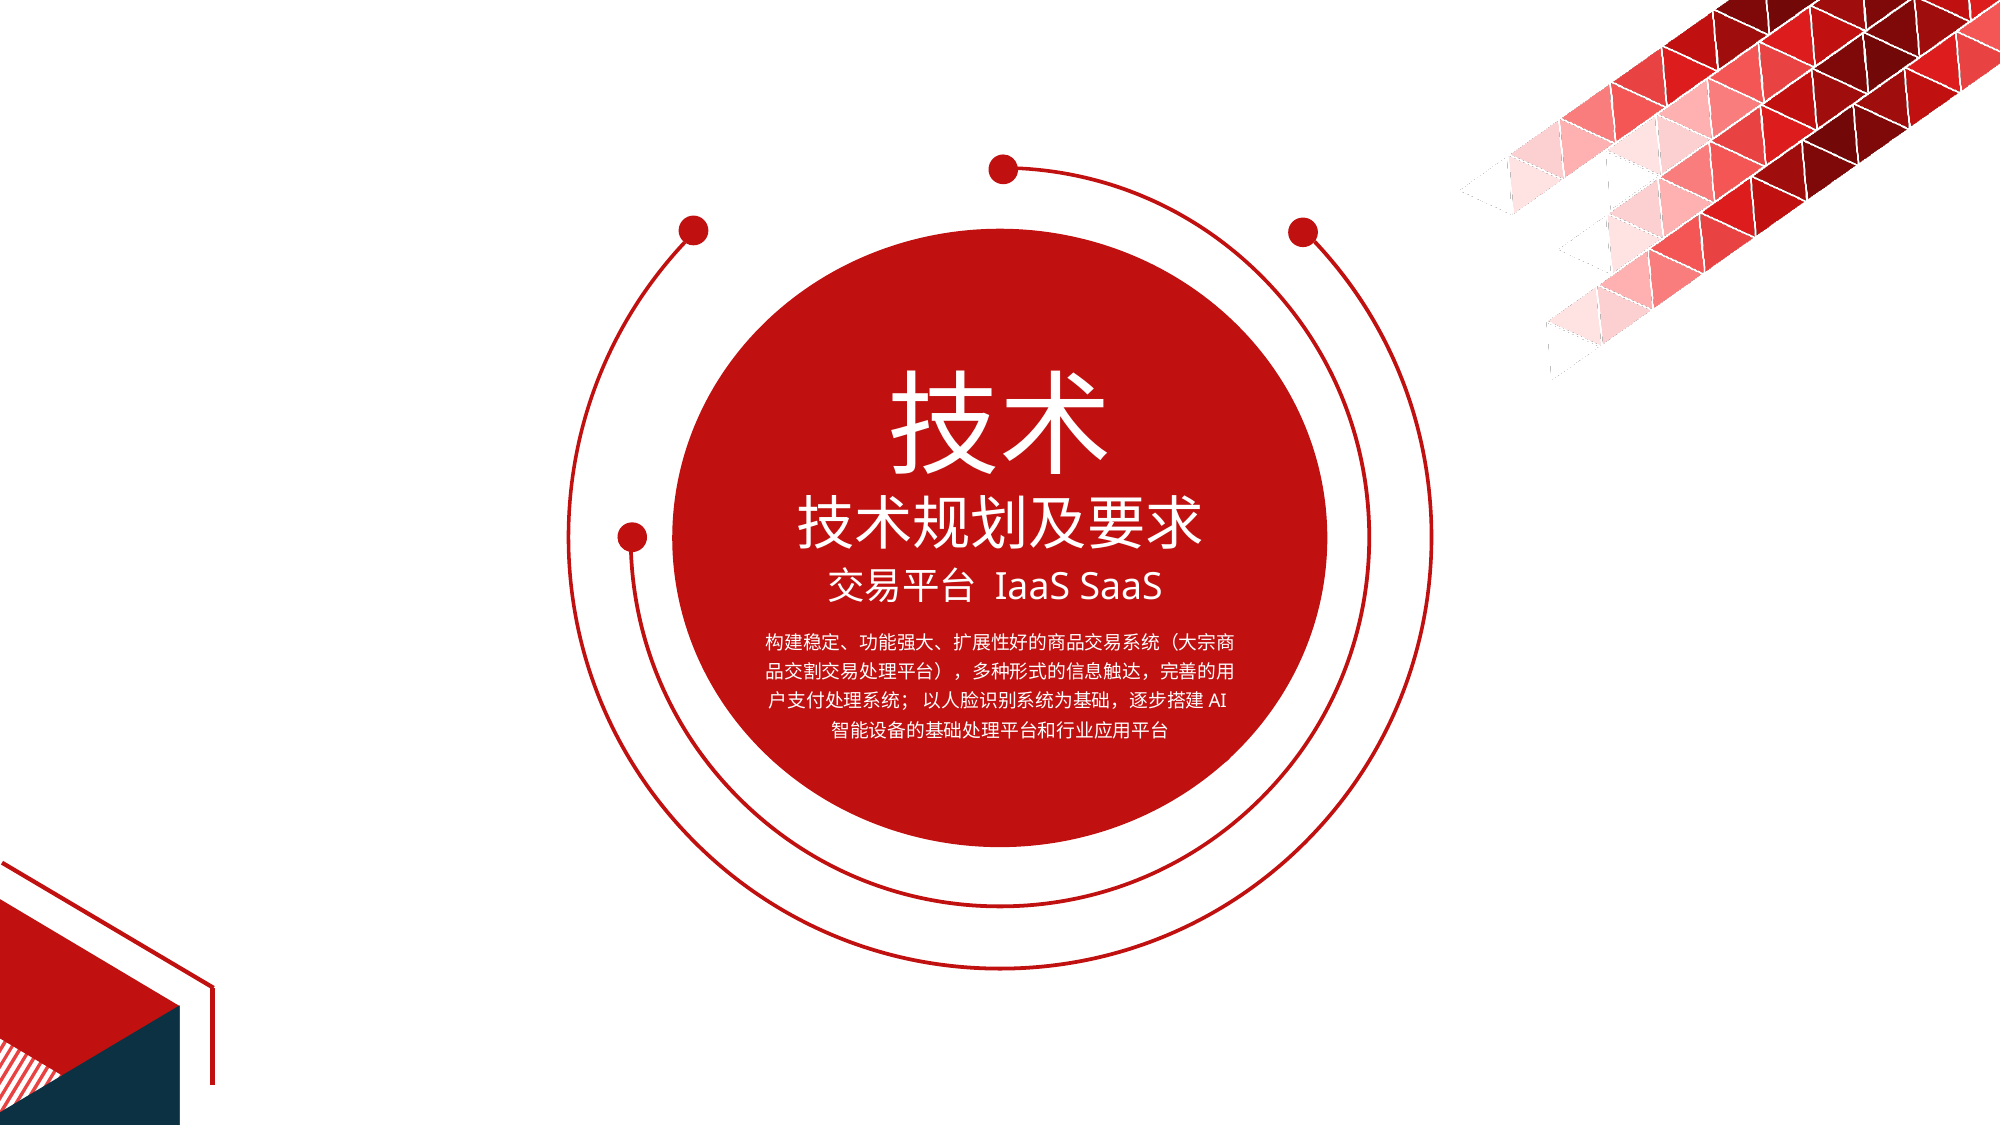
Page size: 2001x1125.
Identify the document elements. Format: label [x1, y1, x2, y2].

text_box [566, 154, 1434, 971]
picture [1390, 0, 2000, 380]
text_box [0, 845, 214, 1125]
